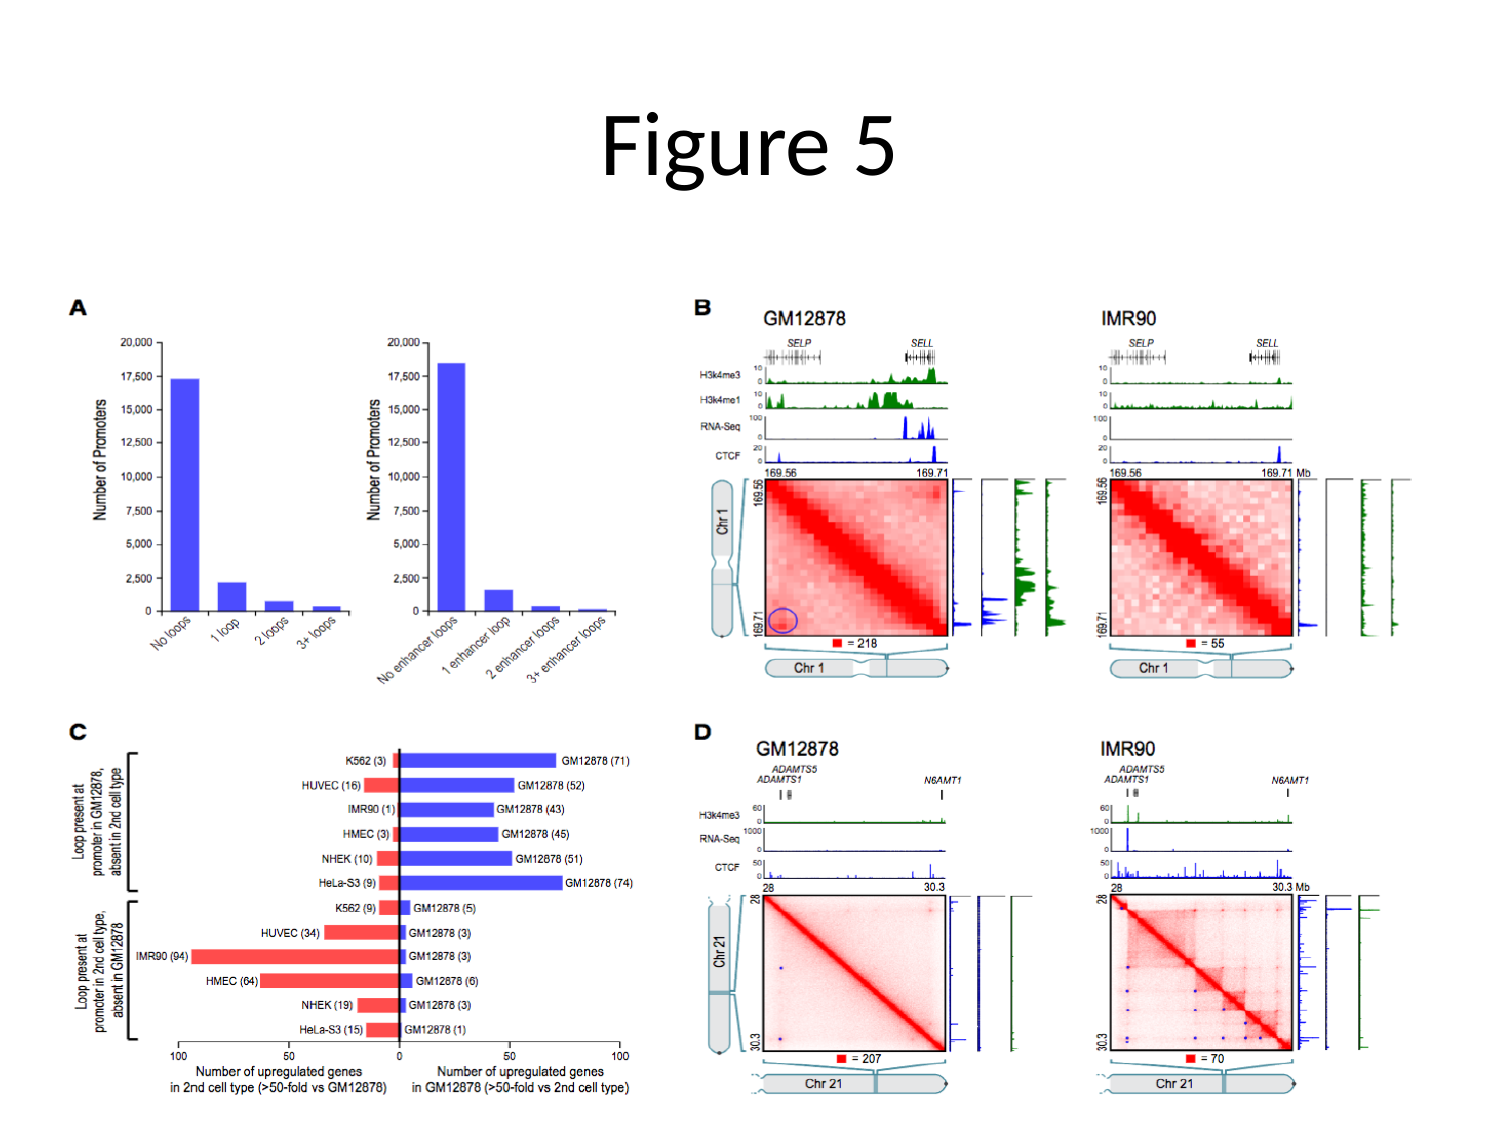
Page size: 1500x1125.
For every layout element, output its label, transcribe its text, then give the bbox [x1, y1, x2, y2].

picture [37, 255, 1451, 1125]
title Figure 5 [75, 45, 1425, 233]
